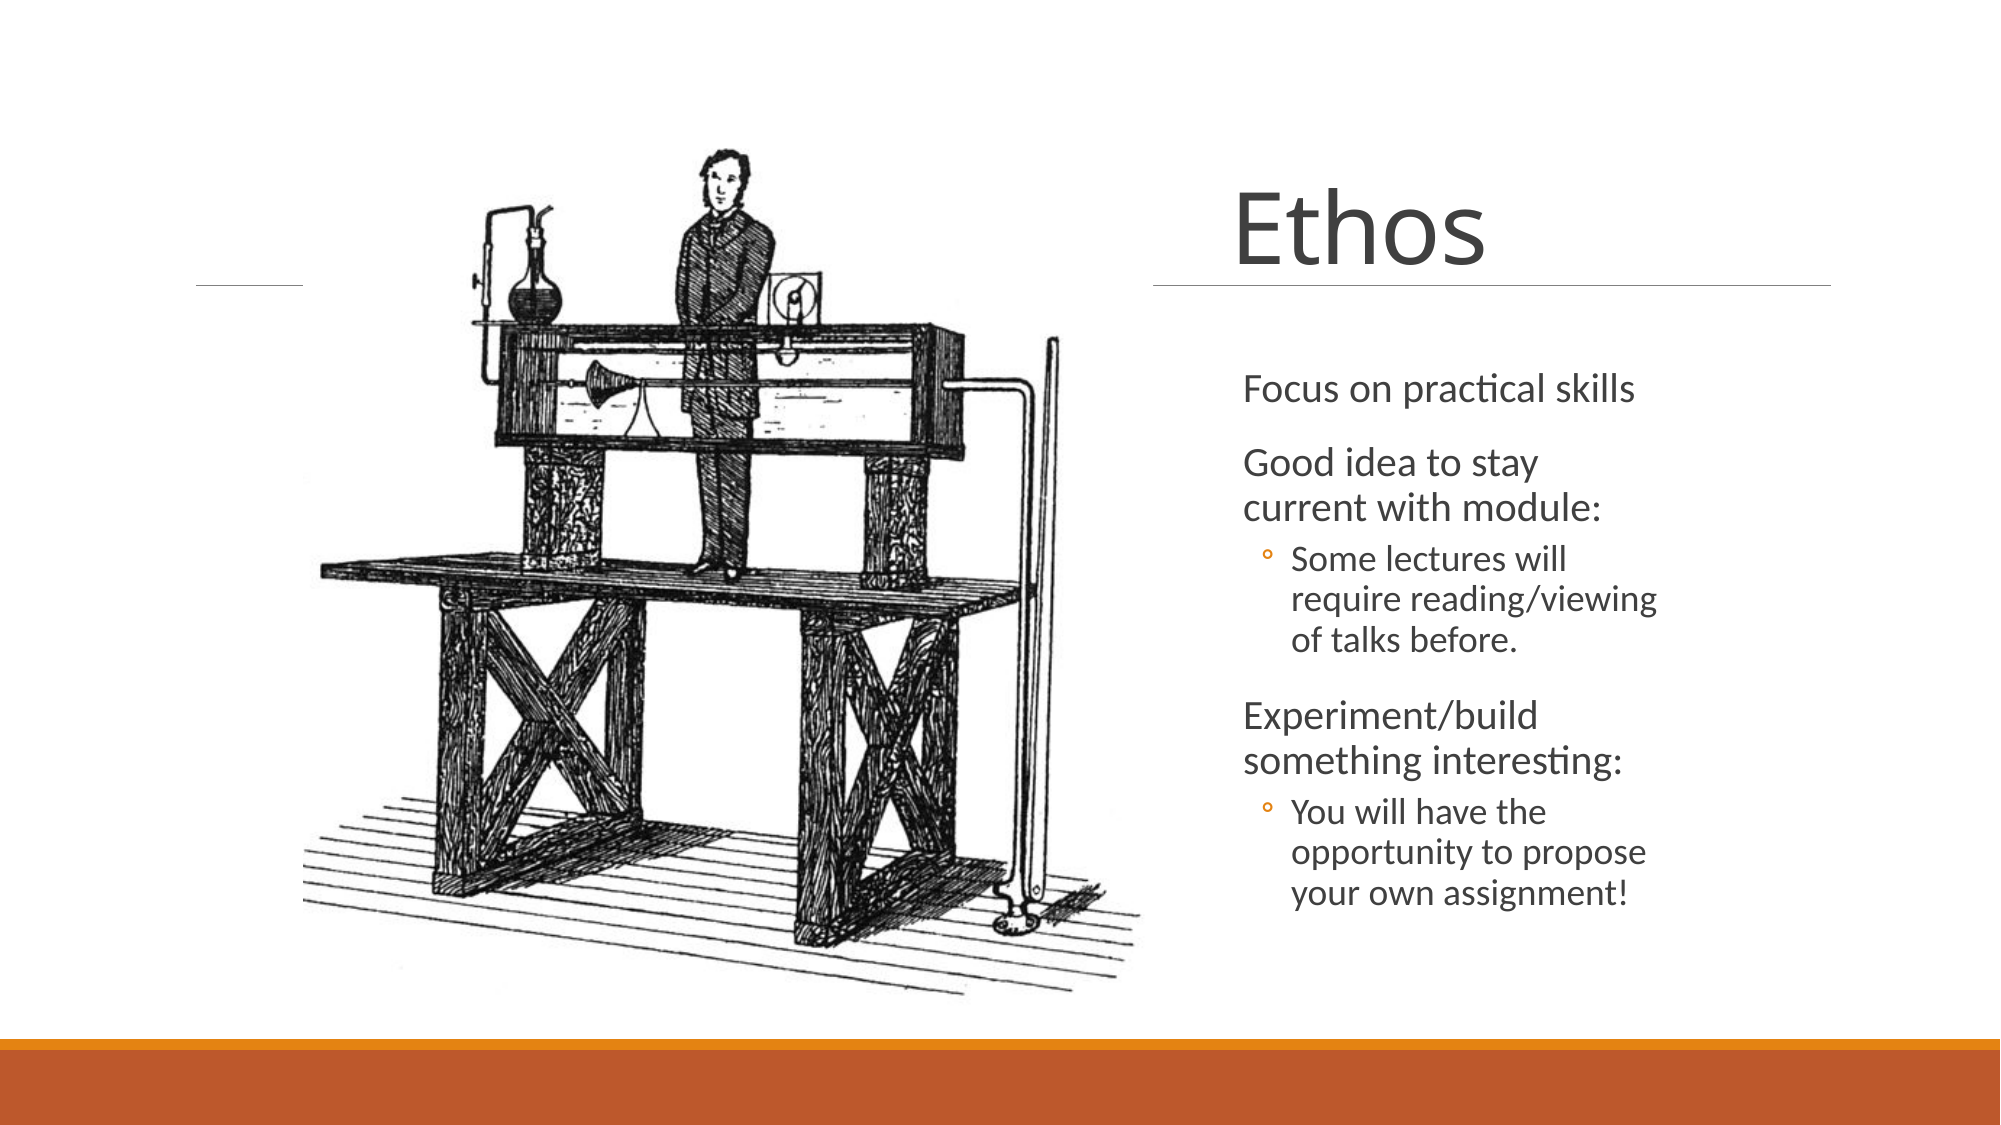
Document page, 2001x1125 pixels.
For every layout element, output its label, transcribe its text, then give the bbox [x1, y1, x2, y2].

picture [302, 136, 1154, 1006]
list Focus on practical skills Good idea to stay current with module: Some lectures will require reading/viewing of talks before. Experiment/build something interesting: You will have the opportunity to propose your own assignment! [1216, 360, 1671, 963]
title Ethos [1215, 54, 1670, 293]
